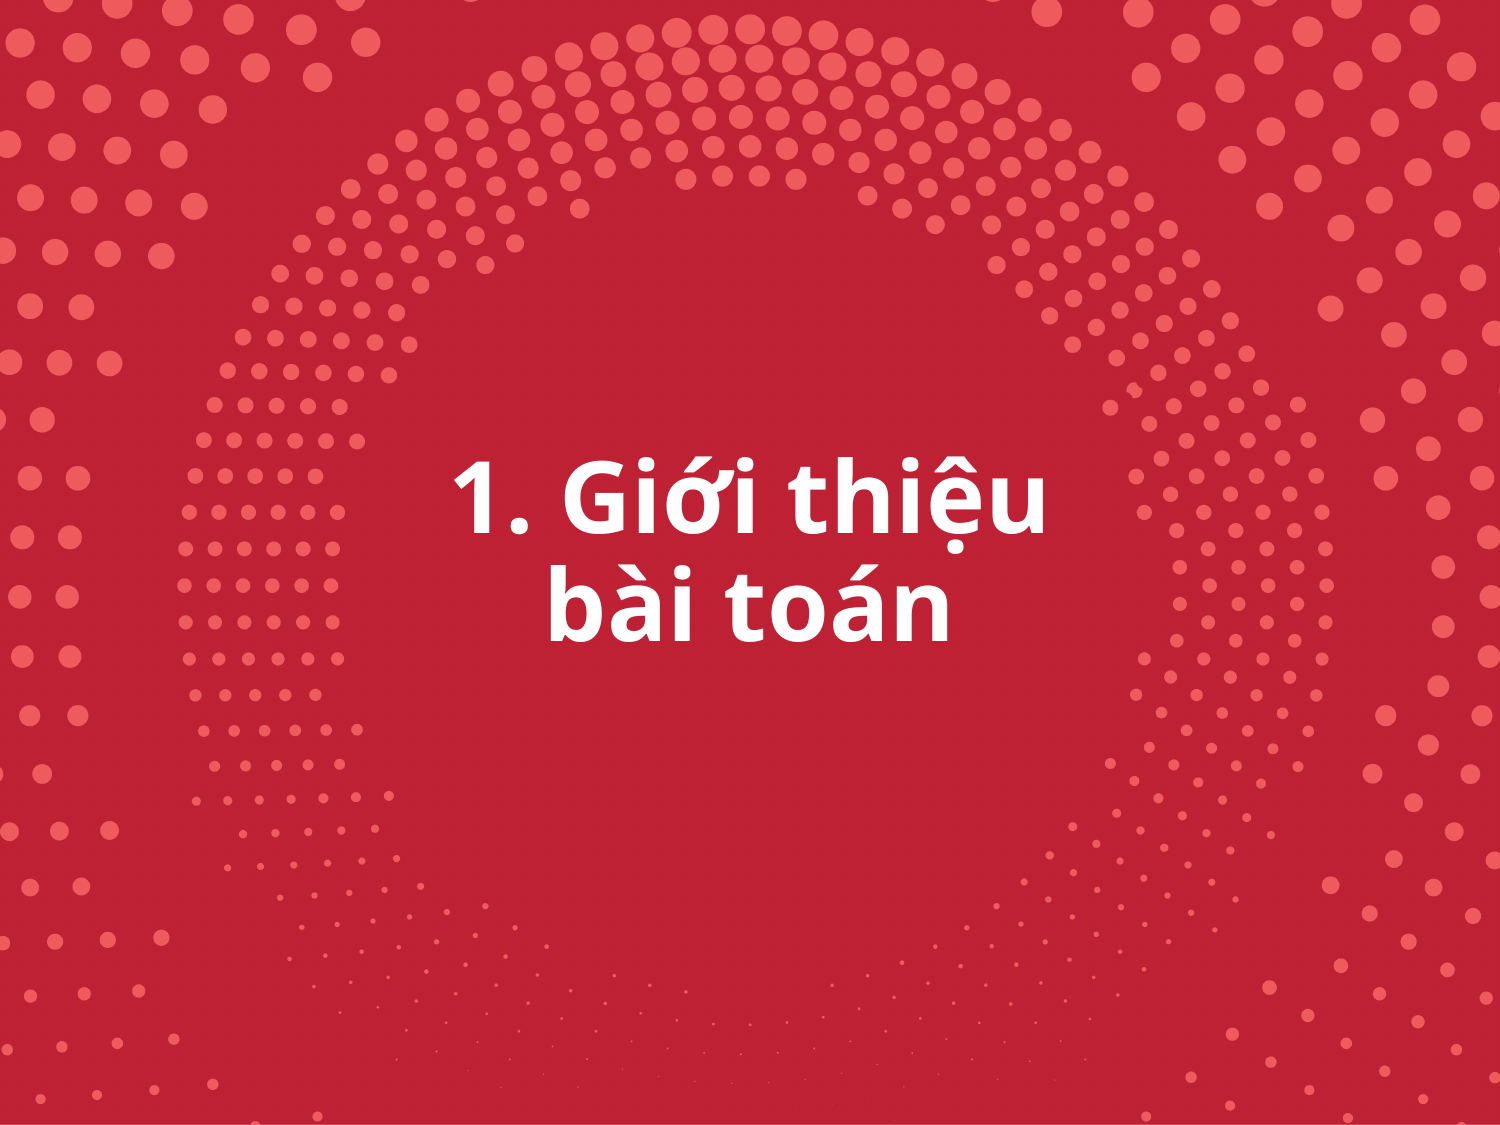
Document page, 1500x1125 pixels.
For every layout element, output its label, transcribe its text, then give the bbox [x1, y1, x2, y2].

title 1. Giới thiệu bài toán [390, 439, 1110, 686]
picture [0, 0, 1500, 1125]
